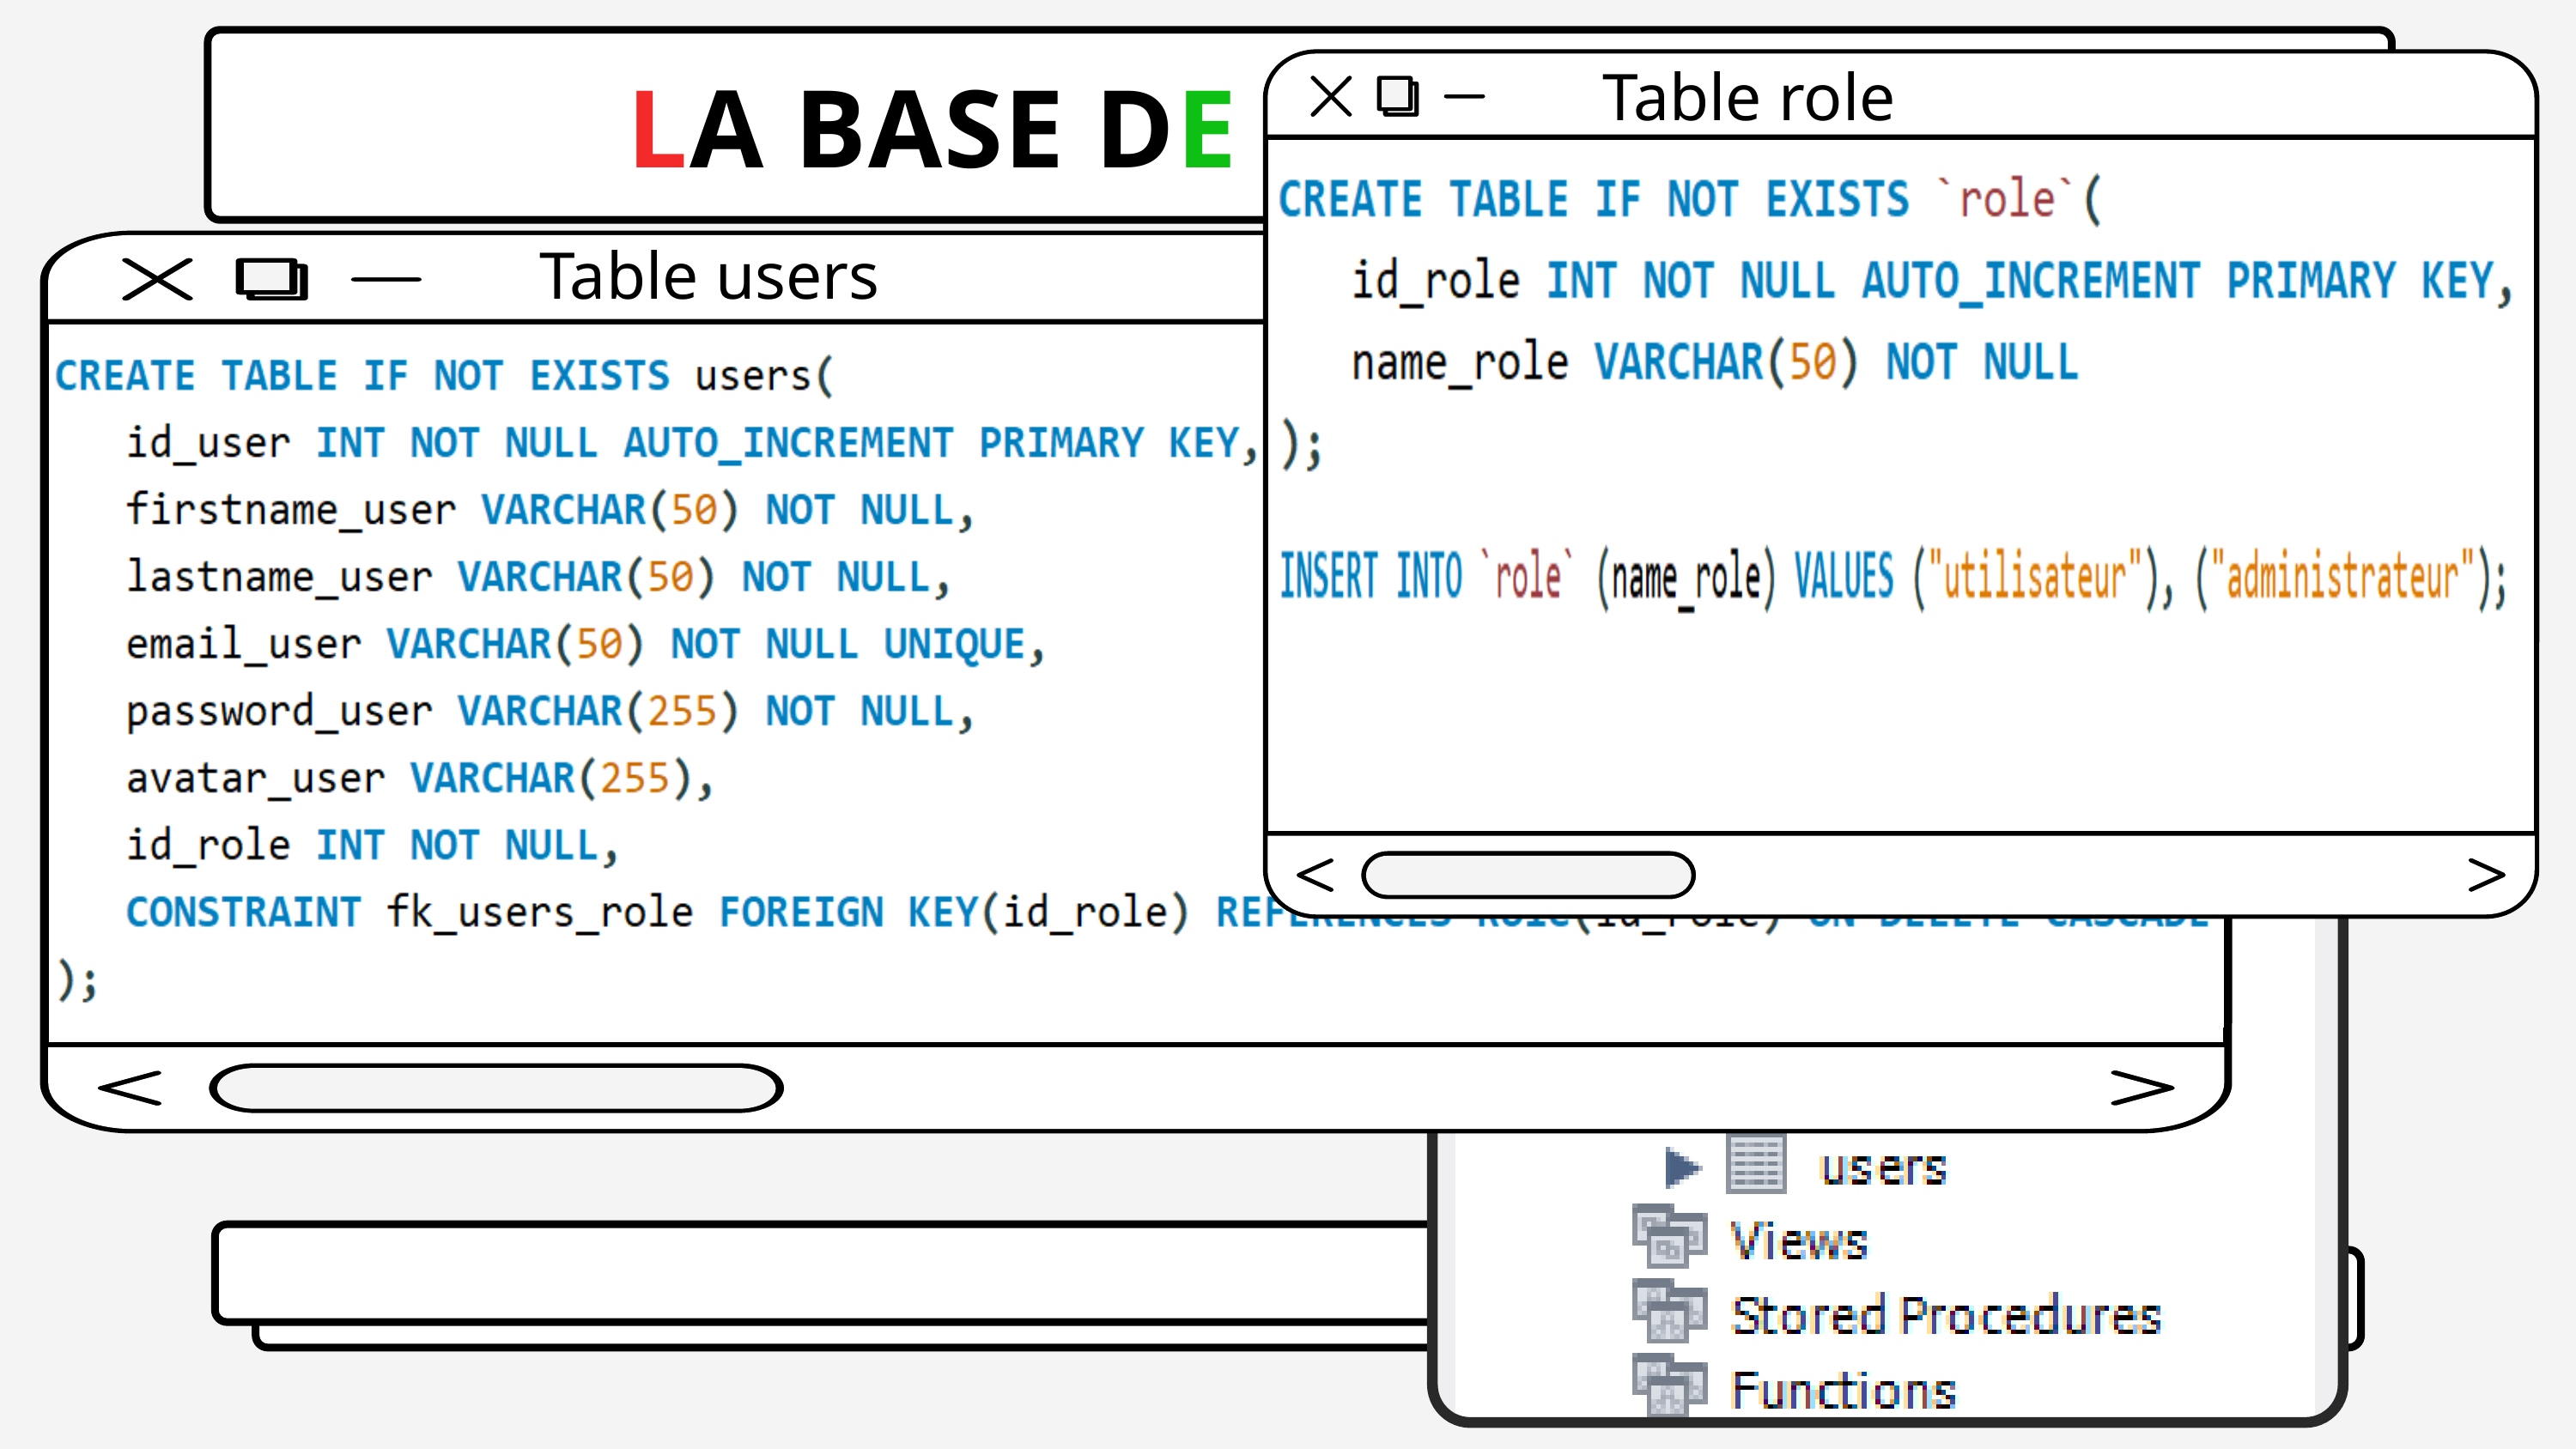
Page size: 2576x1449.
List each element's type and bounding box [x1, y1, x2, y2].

picture [1277, 144, 2518, 508]
text_box [1262, 49, 2540, 919]
picture [1431, 919, 2344, 1423]
text_box [204, 26, 2397, 224]
text_box [2348, 1220, 2366, 1352]
text_box [210, 1220, 1427, 1352]
picture [53, 335, 2224, 1028]
picture [1277, 516, 2518, 636]
text_box [39, 230, 2233, 1134]
